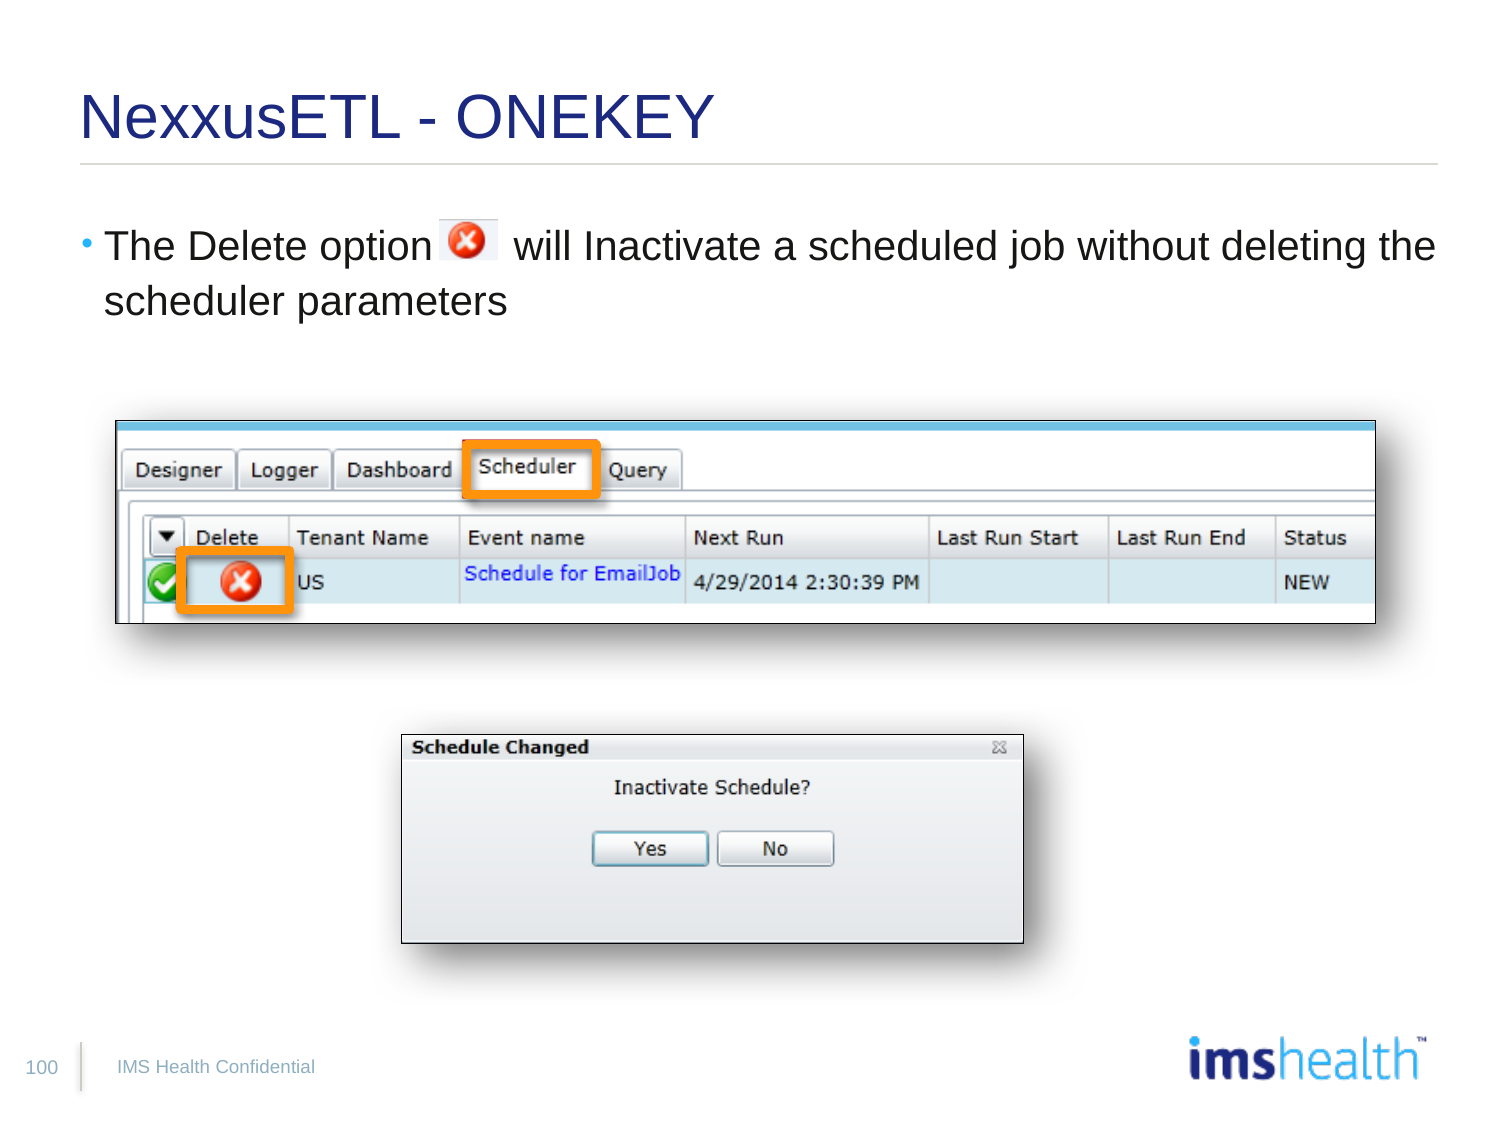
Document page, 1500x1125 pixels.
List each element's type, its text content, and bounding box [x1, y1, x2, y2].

footer IMS Health Confidential [102, 1036, 1042, 1097]
picture [1187, 1029, 1428, 1091]
picture [439, 219, 498, 262]
picture [401, 734, 1024, 944]
title NexxusETL - ONEKEY [79, 12, 1438, 152]
picture [115, 420, 1377, 624]
list The Delete option will Inactivate a scheduled job without deleting the scheduler parameters [81, 213, 1440, 949]
